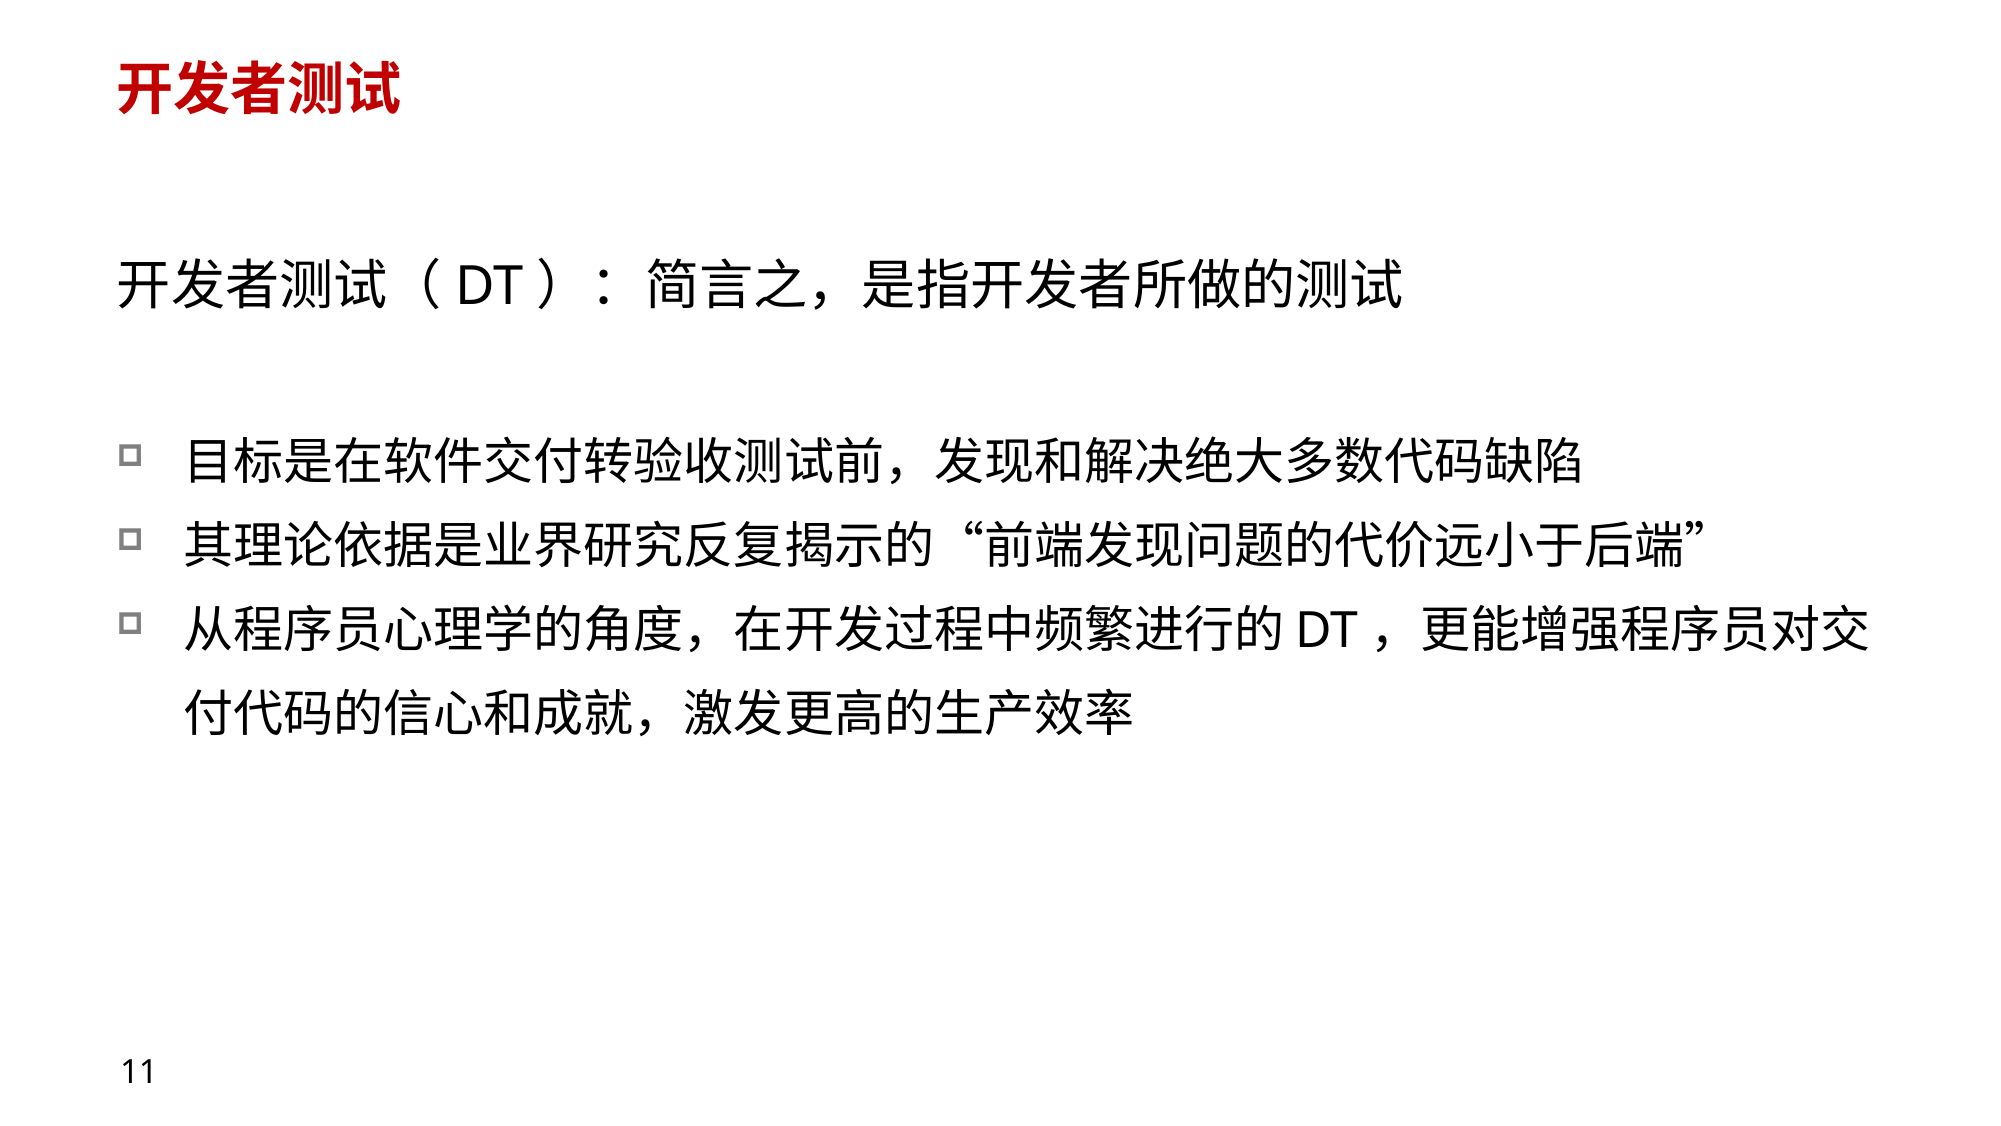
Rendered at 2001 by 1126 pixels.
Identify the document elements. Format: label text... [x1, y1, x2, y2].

slide_number 11 [100, 1042, 567, 1103]
list 开发者测试（DT）：简言之，是指开发者所做的测试 目标是在软件交付转验收测试前，发现和解决绝大多数代码缺陷 其理论依据是业界研究反复揭示的“前端发现问题的代价远小于后端” 从程序员心理学的角度，在开发过程中频繁进行的DT，更能增强程序员对交付代码的信心和成就，激发更高的生产效率 [96, 148, 1916, 1036]
title 开发者测试 [96, 42, 1916, 132]
